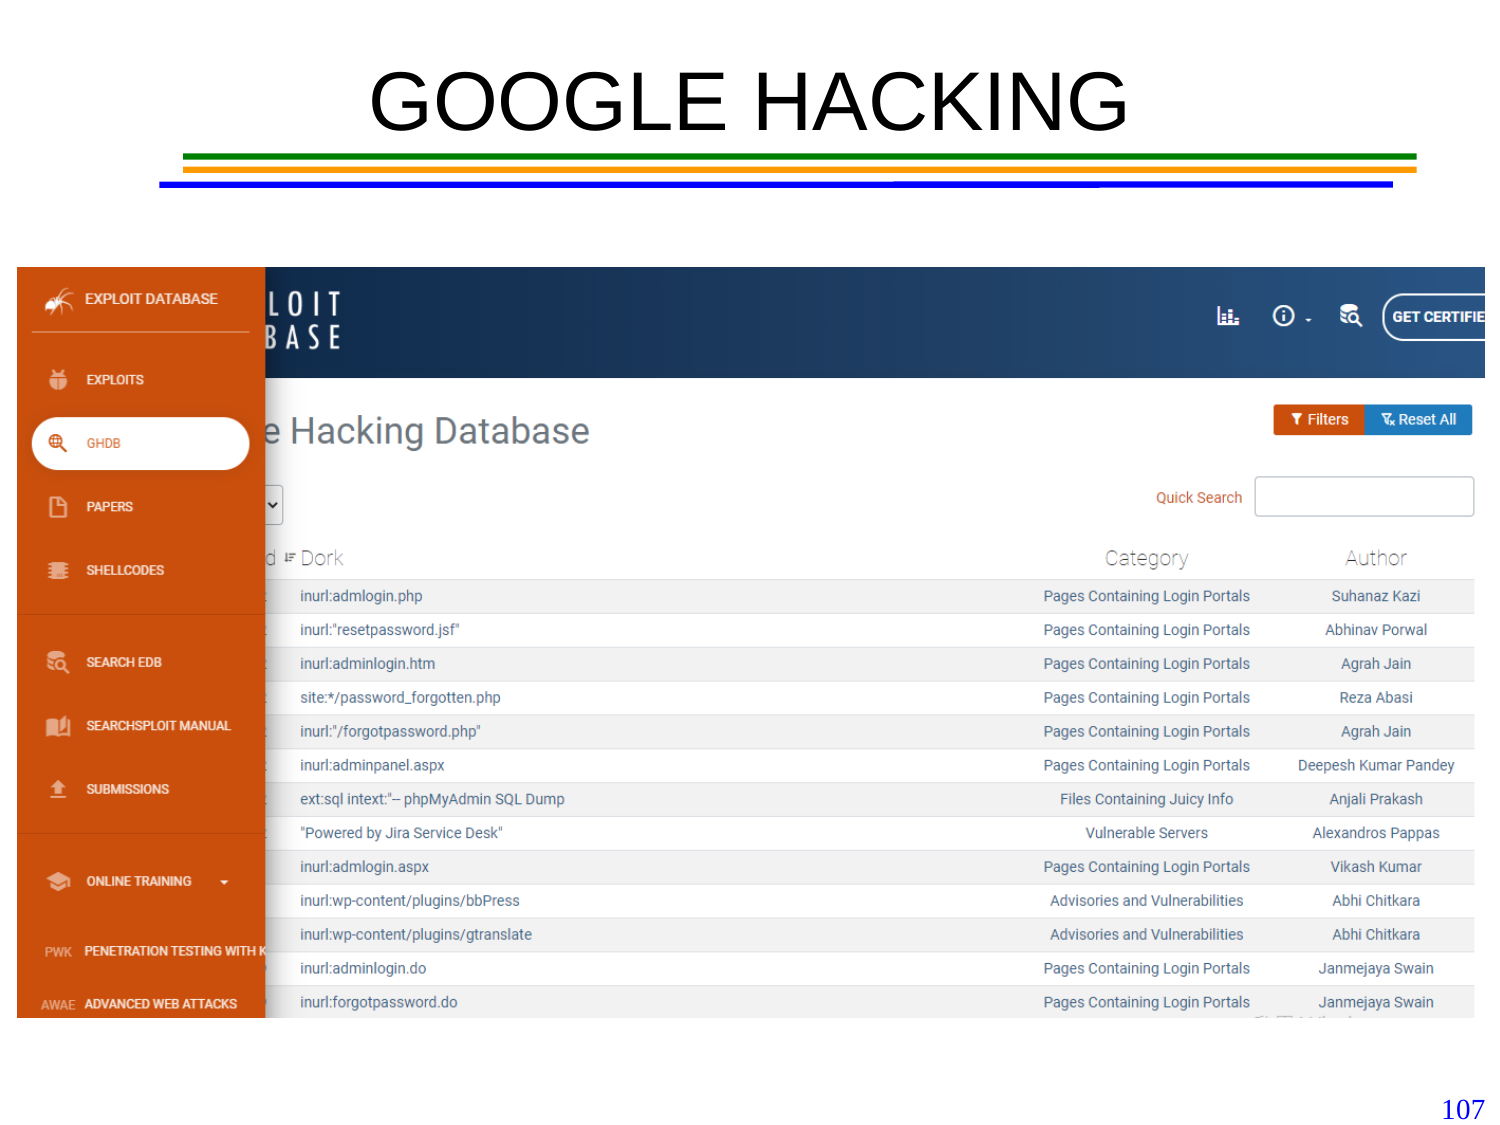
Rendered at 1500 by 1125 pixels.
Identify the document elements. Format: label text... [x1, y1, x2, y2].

slide_number 107 [1150, 1082, 1500, 1119]
title GOOGLE HACKING [75, 45, 1425, 149]
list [17, 266, 1486, 1018]
